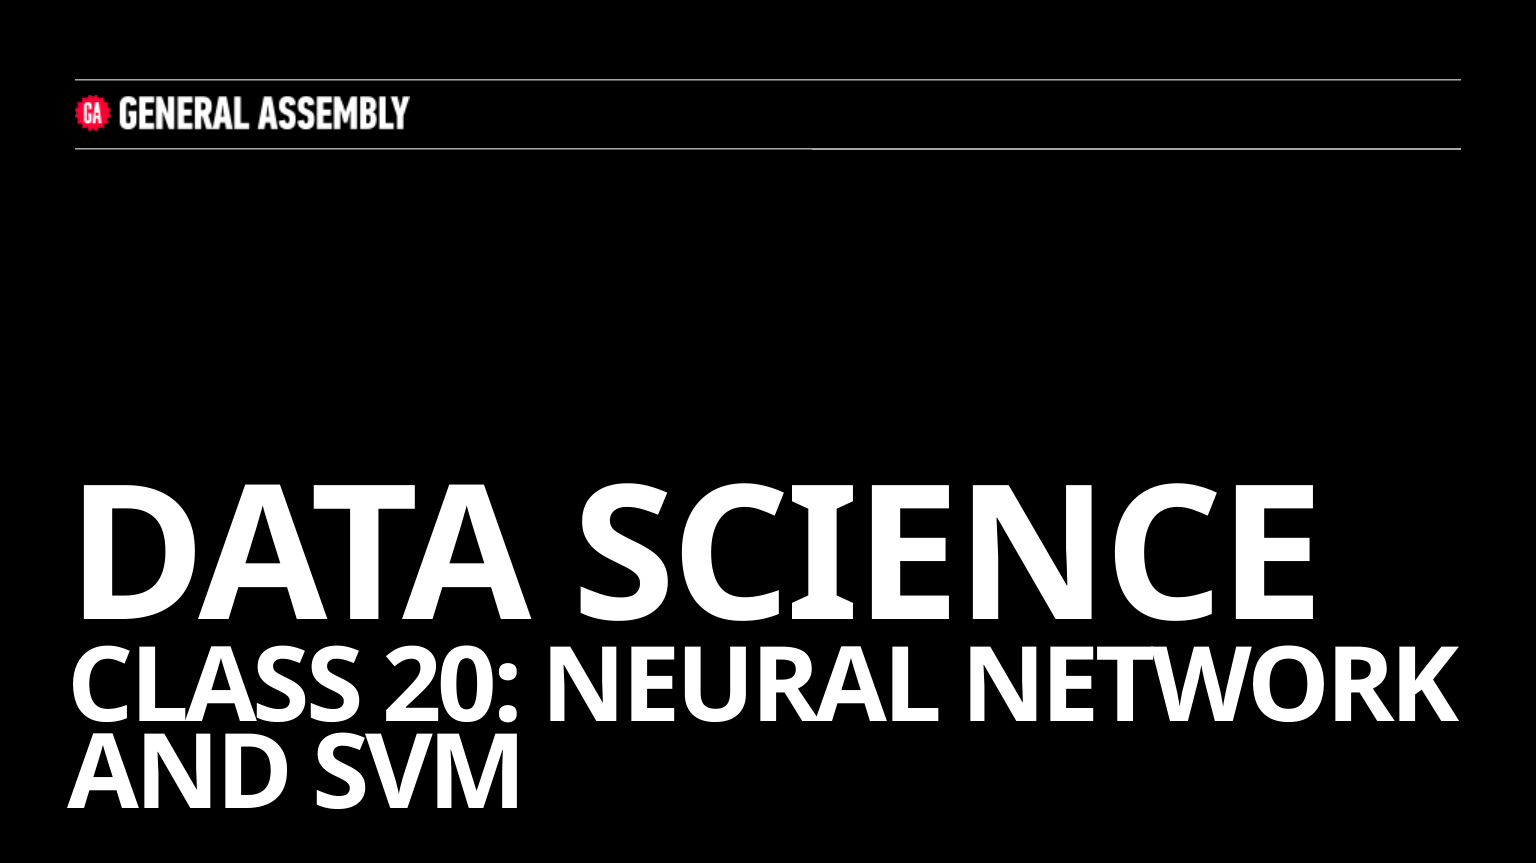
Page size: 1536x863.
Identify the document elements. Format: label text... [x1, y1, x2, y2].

picture [75, 95, 410, 131]
title DATA SCIENCE Class 20: Neural Network and SVM [67, 493, 1506, 757]
